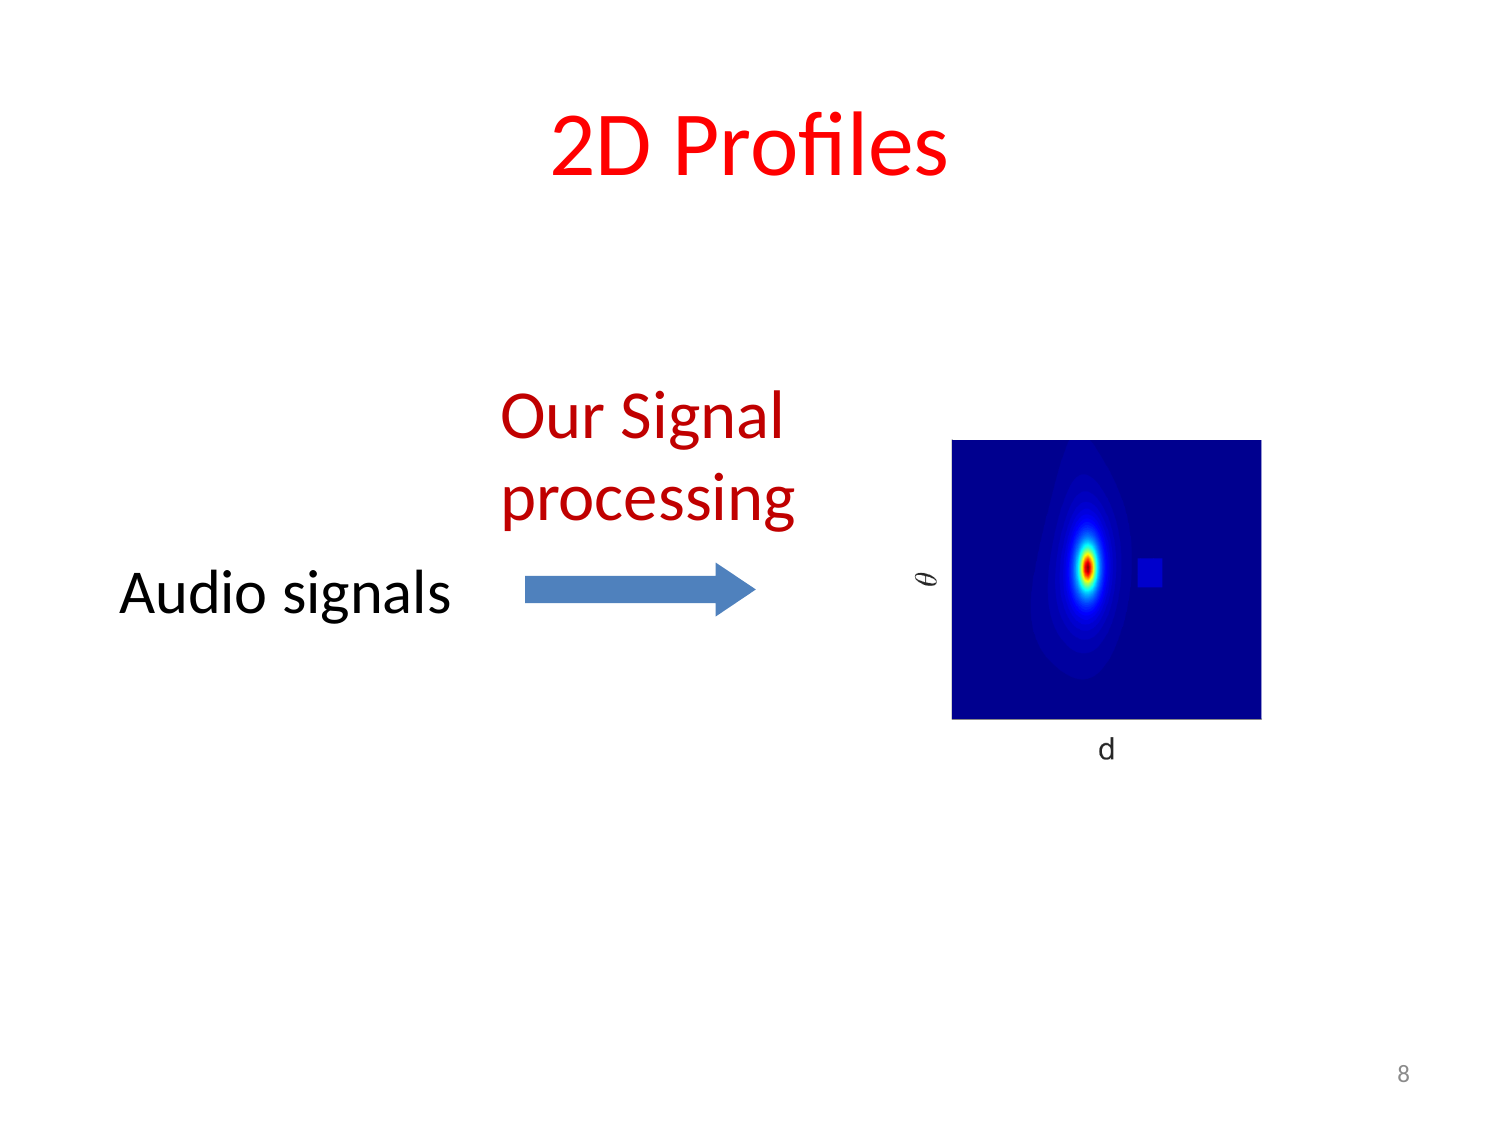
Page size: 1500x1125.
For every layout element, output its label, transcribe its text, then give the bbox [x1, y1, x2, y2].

picture [899, 413, 1299, 766]
text_box Our Signal processing [485, 362, 816, 542]
text_box Audio signals [104, 544, 468, 634]
text_box [522, 560, 758, 619]
slide_number 8 [1074, 1042, 1425, 1103]
title 2D Profiles [75, 45, 1425, 233]
